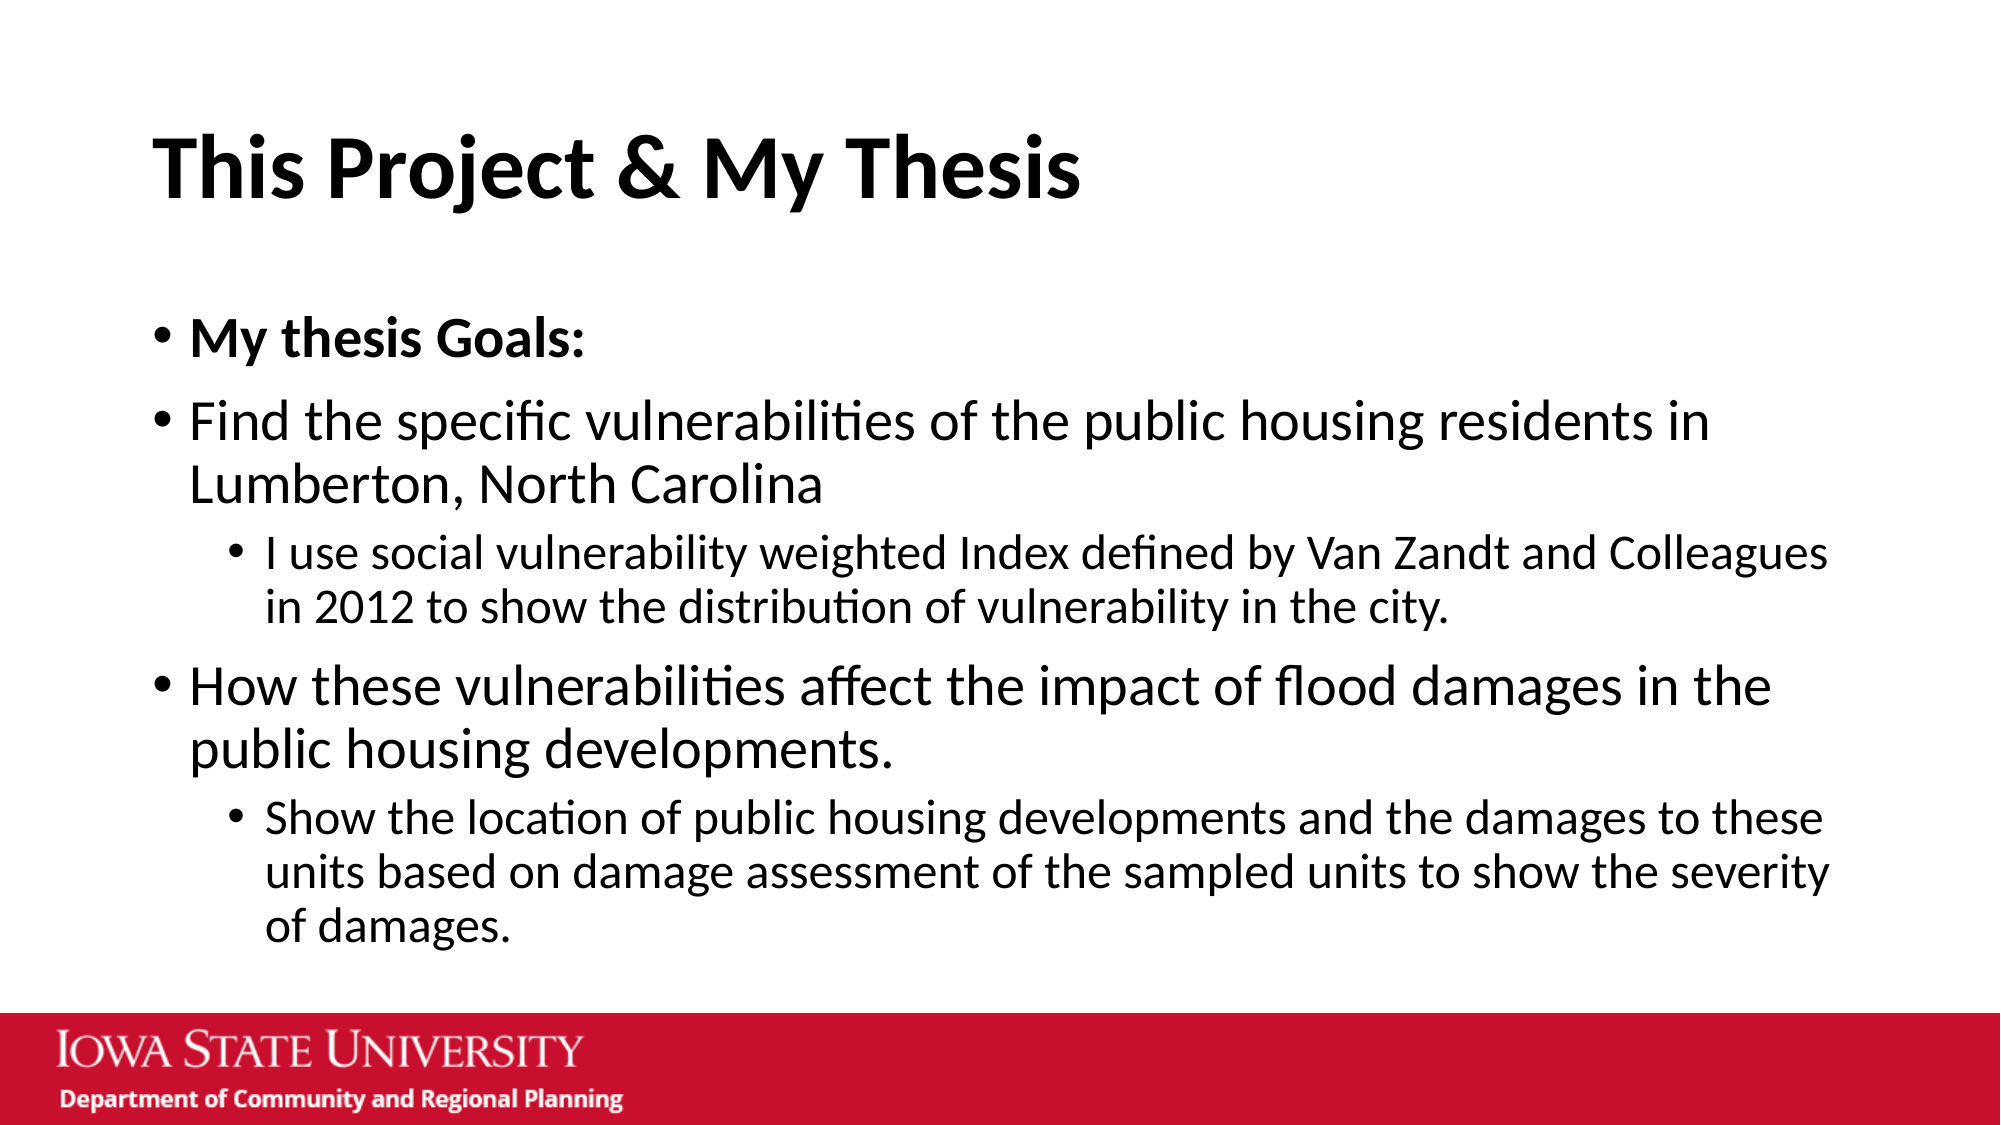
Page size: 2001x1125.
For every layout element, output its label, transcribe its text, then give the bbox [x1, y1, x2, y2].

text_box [0, 1013, 2000, 1125]
list My thesis Goals: Find the specific vulnerabilities of the public housing residents in Lumberton, North Carolina I use social vulnerability weighted Index defined by Van Zandt and Colleagues in 2012 to show the distribution of vulnerability in the city. How these vulnerabilities affect the impact of flood damages in the public housing developments. Show the location of public housing developments and the damages to these units based on damage assessment of the sampled units to show the severity of damages. [137, 299, 1863, 1013]
title This Project & My Thesis [137, 59, 1863, 278]
